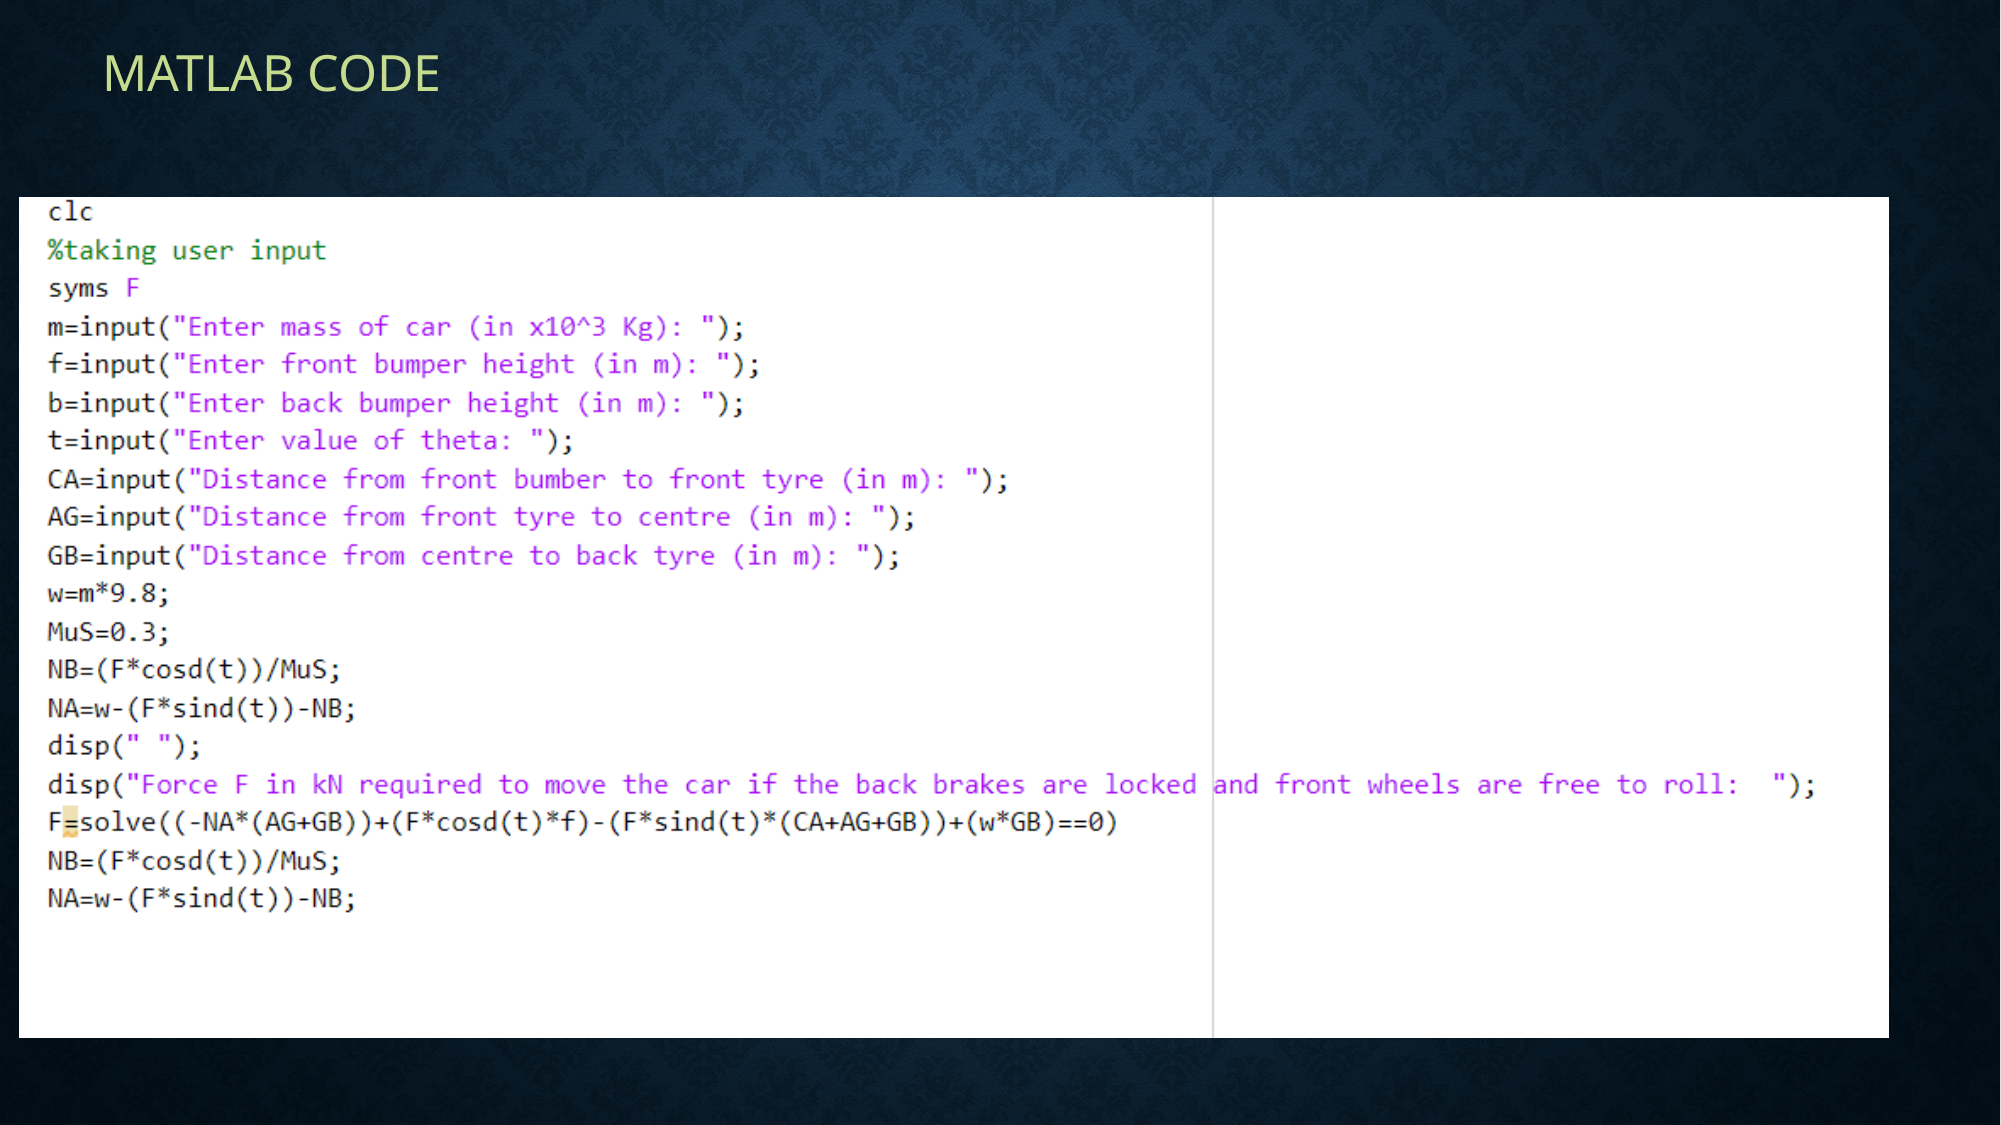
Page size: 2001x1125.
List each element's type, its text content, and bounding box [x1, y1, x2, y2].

text_box MATLAB CODE [87, 34, 609, 109]
picture [18, 196, 1889, 1039]
